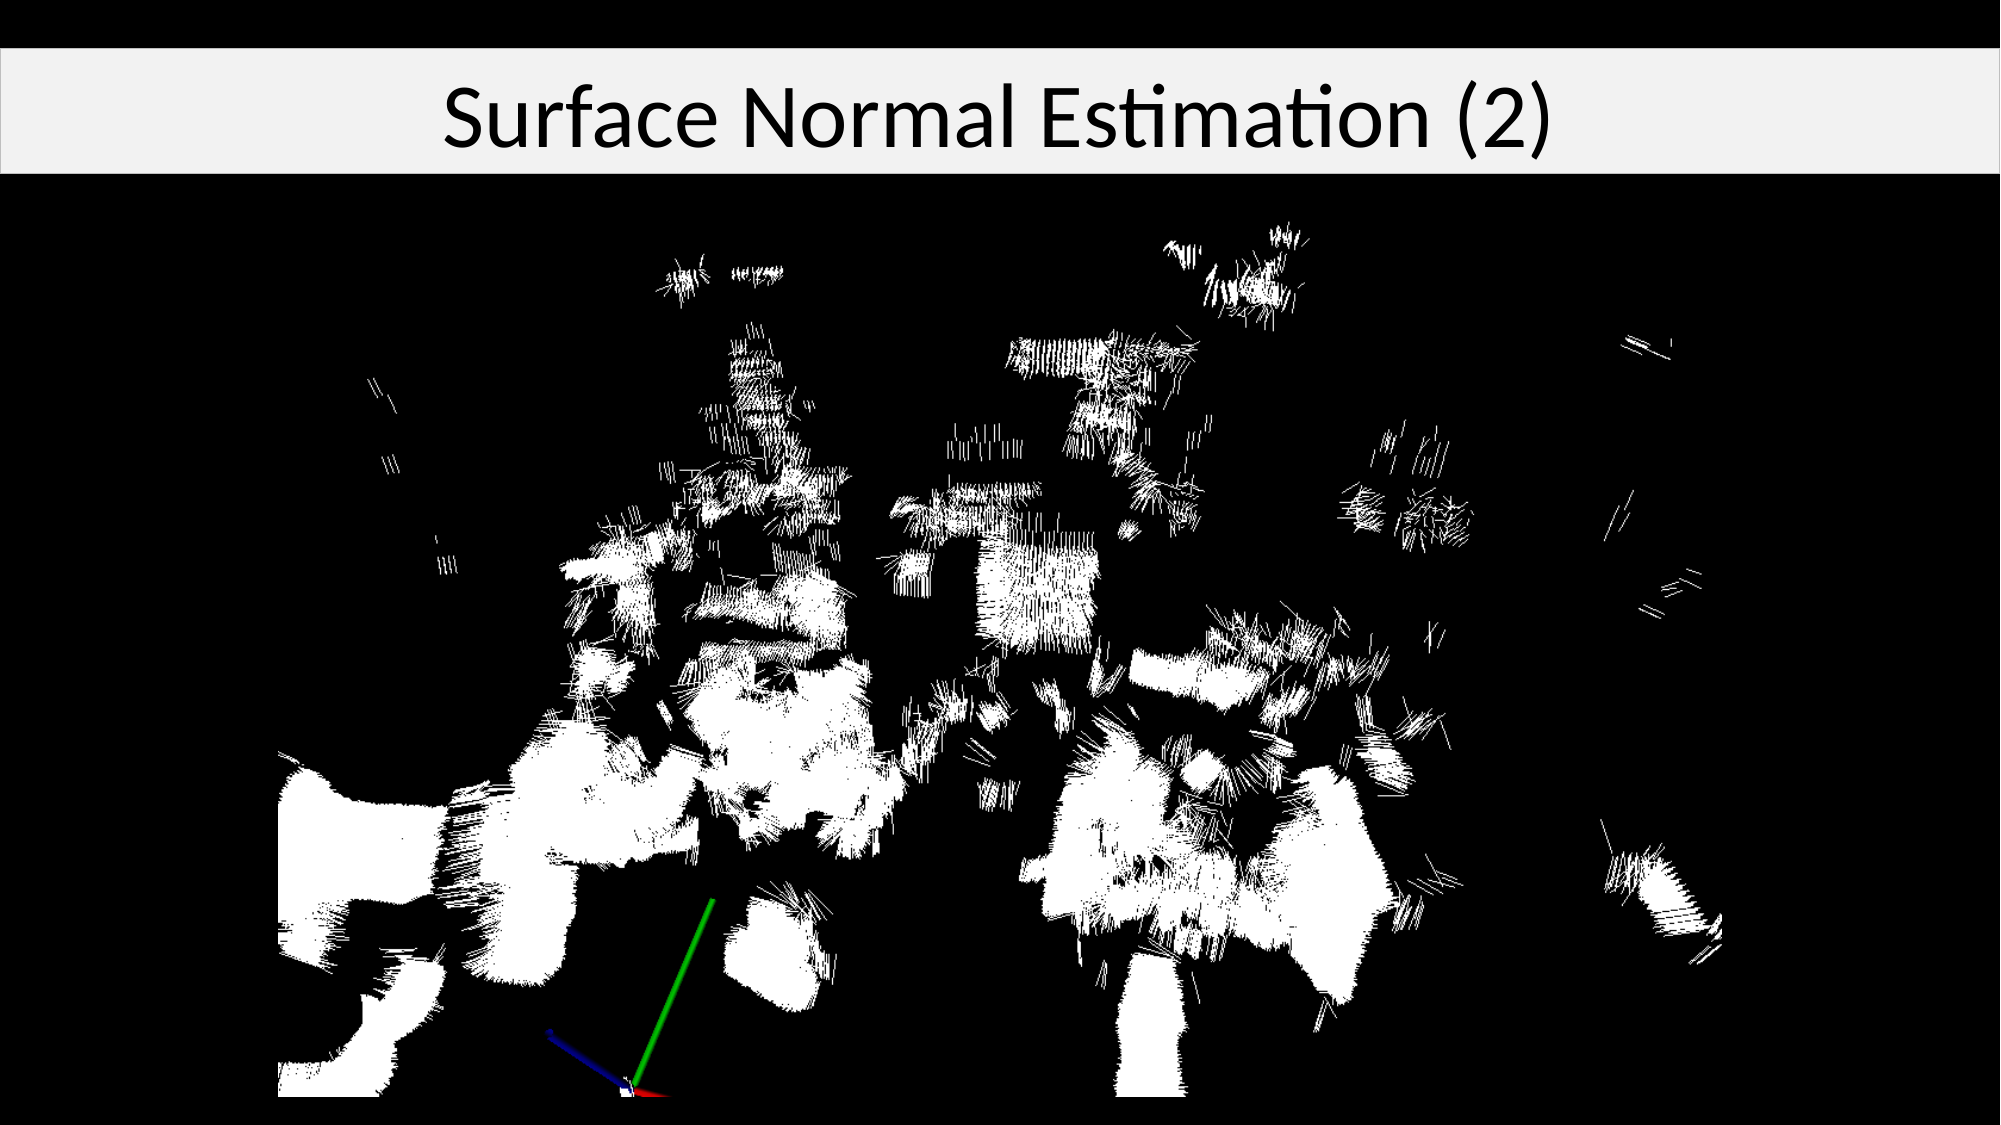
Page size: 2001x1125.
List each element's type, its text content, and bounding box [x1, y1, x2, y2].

text_box Surface Normal Estimation (2) [0, 48, 2000, 174]
picture [278, 174, 1722, 1097]
